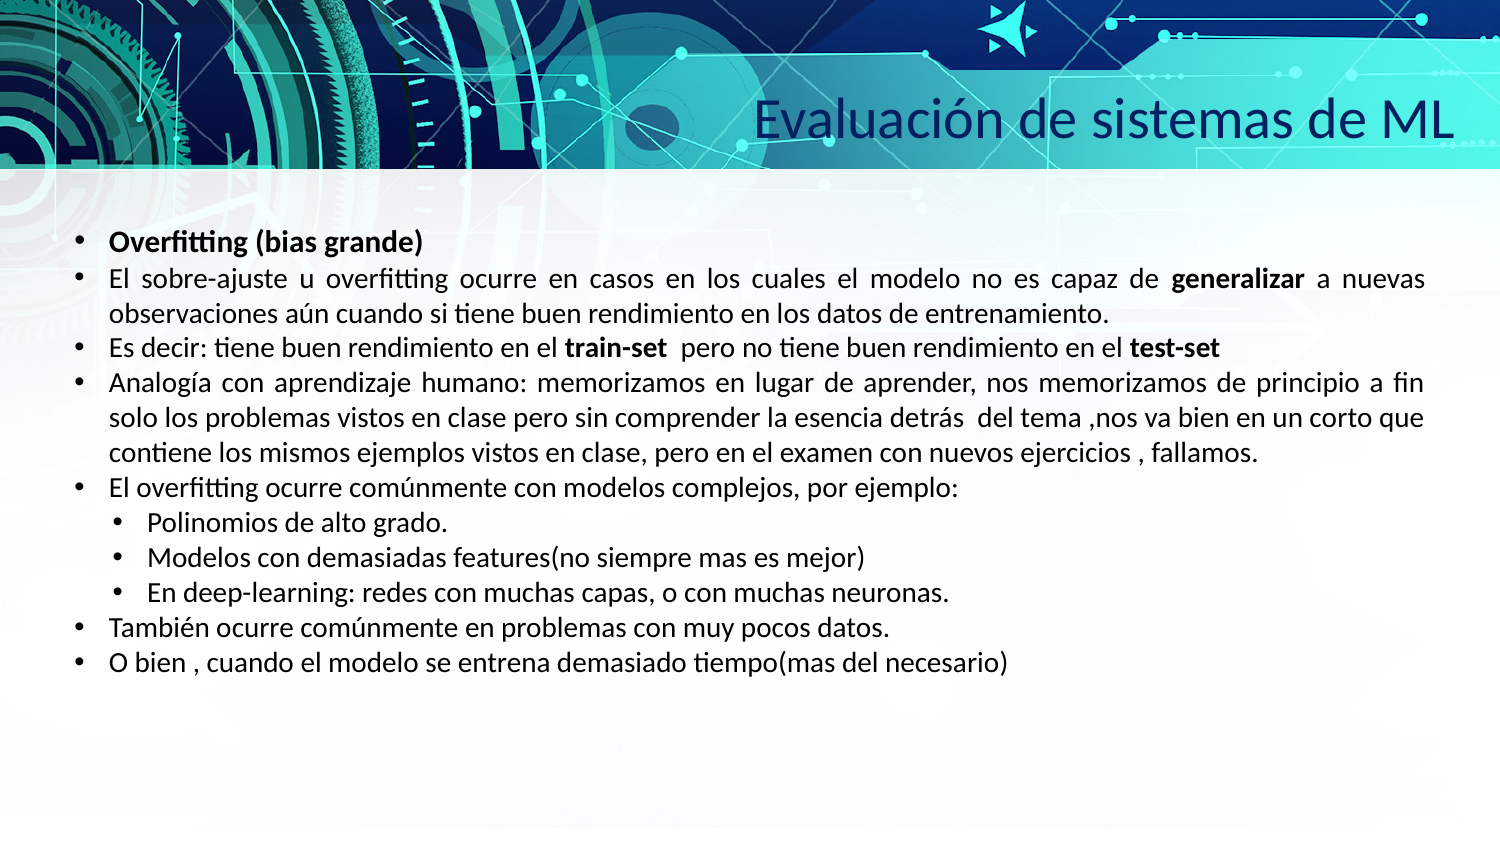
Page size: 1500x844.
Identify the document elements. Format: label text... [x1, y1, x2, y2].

text_box Evaluación de sistemas de ML [118, 65, 1470, 165]
picture [0, 0, 1500, 844]
text_box Overfitting (bias grande) El sobre-ajuste u overfitting ocurre en casos en los cuales el modelo no es capaz de generalizar a nuevas observaciones aún cuando si tiene buen rendimiento en los datos de entrenamiento. Es decir: tiene buen rendimiento en el train-set pero no tiene buen rendimiento en el test-set Analogía con aprendizaje humano: memorizamos en lugar de aprender, nos memorizamos de principio a fin solo los problemas vistos en clase pero sin comprender la esencia detrás del tema ,nos va bien en un corto que contiene los mismos ejemplos vistos en clase, pero en el examen con nuevos ejercicios , fallamos. El overfitting ocurre comúnmente con modelos complejos, por ejemplo: Polinomios de alto grado. Modelos con demasiadas features(no siempre mas es mejor) En deep-learning: redes con muchas capas, o con muchas neuronas. También ocurre comúnmente en problemas con muy pocos datos. O bien , cuando el modelo se entrena demasiado tiempo(mas del necesario) [73, 221, 1426, 461]
